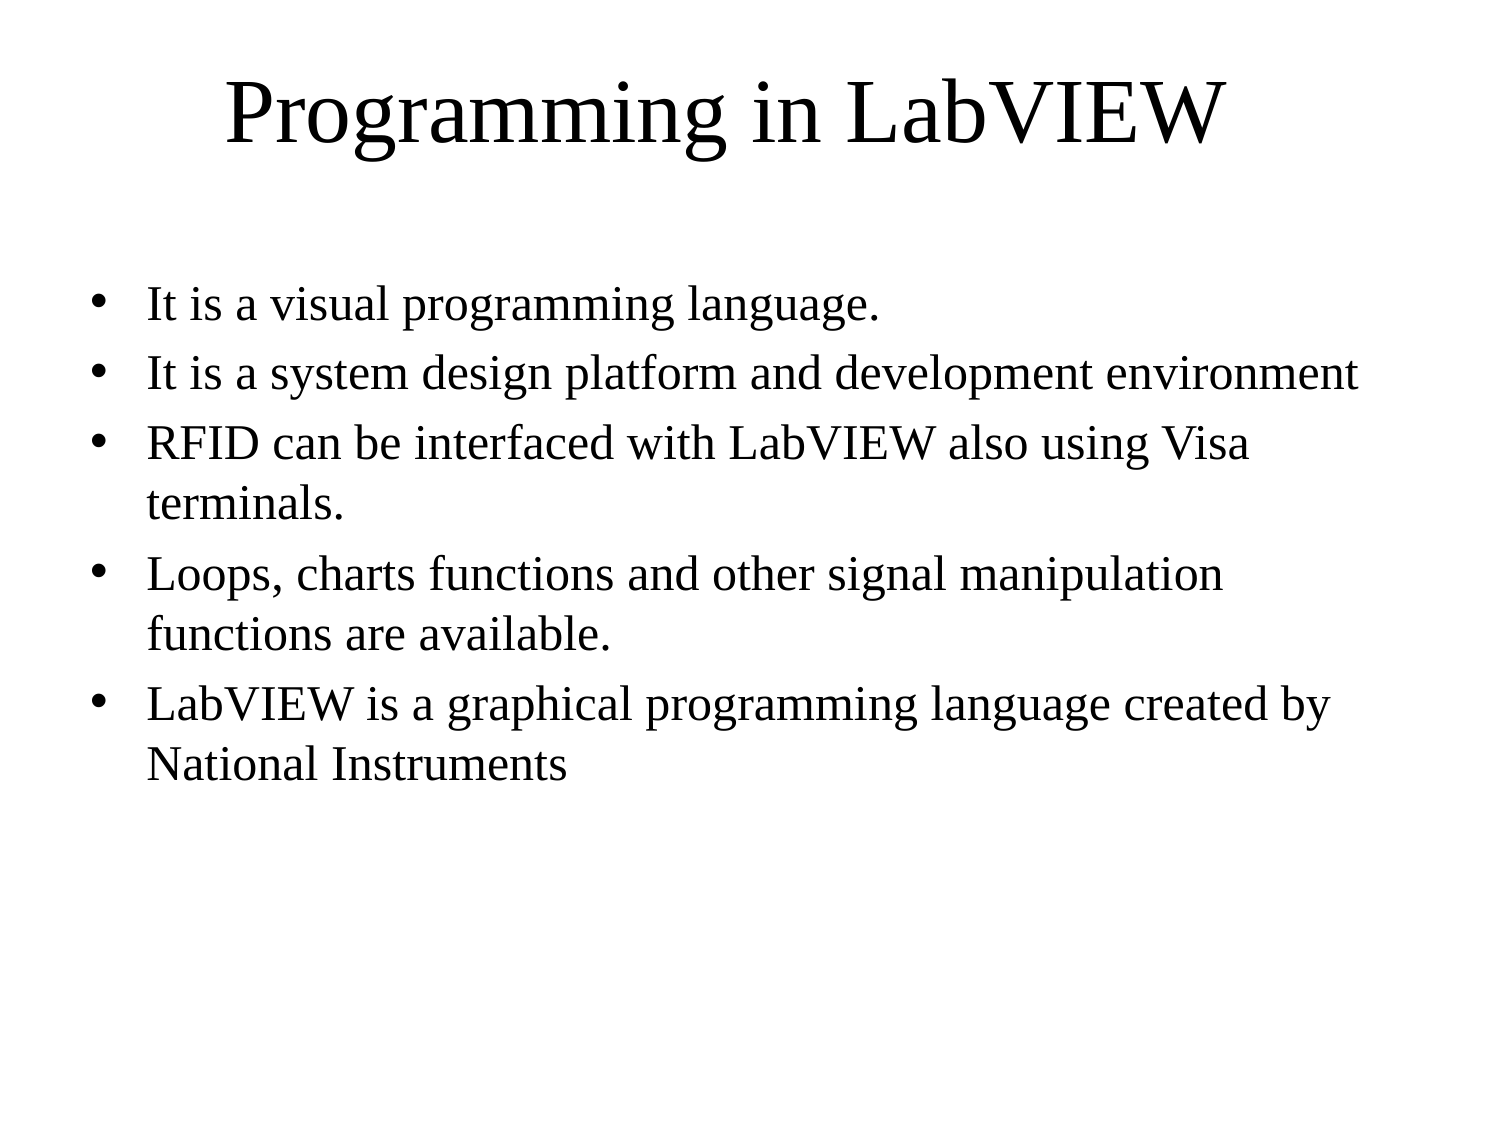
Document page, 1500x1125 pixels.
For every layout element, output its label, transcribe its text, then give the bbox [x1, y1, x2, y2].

list It is a visual programming language. It is a system design platform and development environment RFID can be interfaced with LabVIEW also using Visa terminals. Loops, charts functions and other signal manipulation functions are available. LabVIEW is a graphical programming language created by National Instruments [75, 262, 1425, 1005]
title Programming in LabVIEW [62, 12, 1413, 200]
